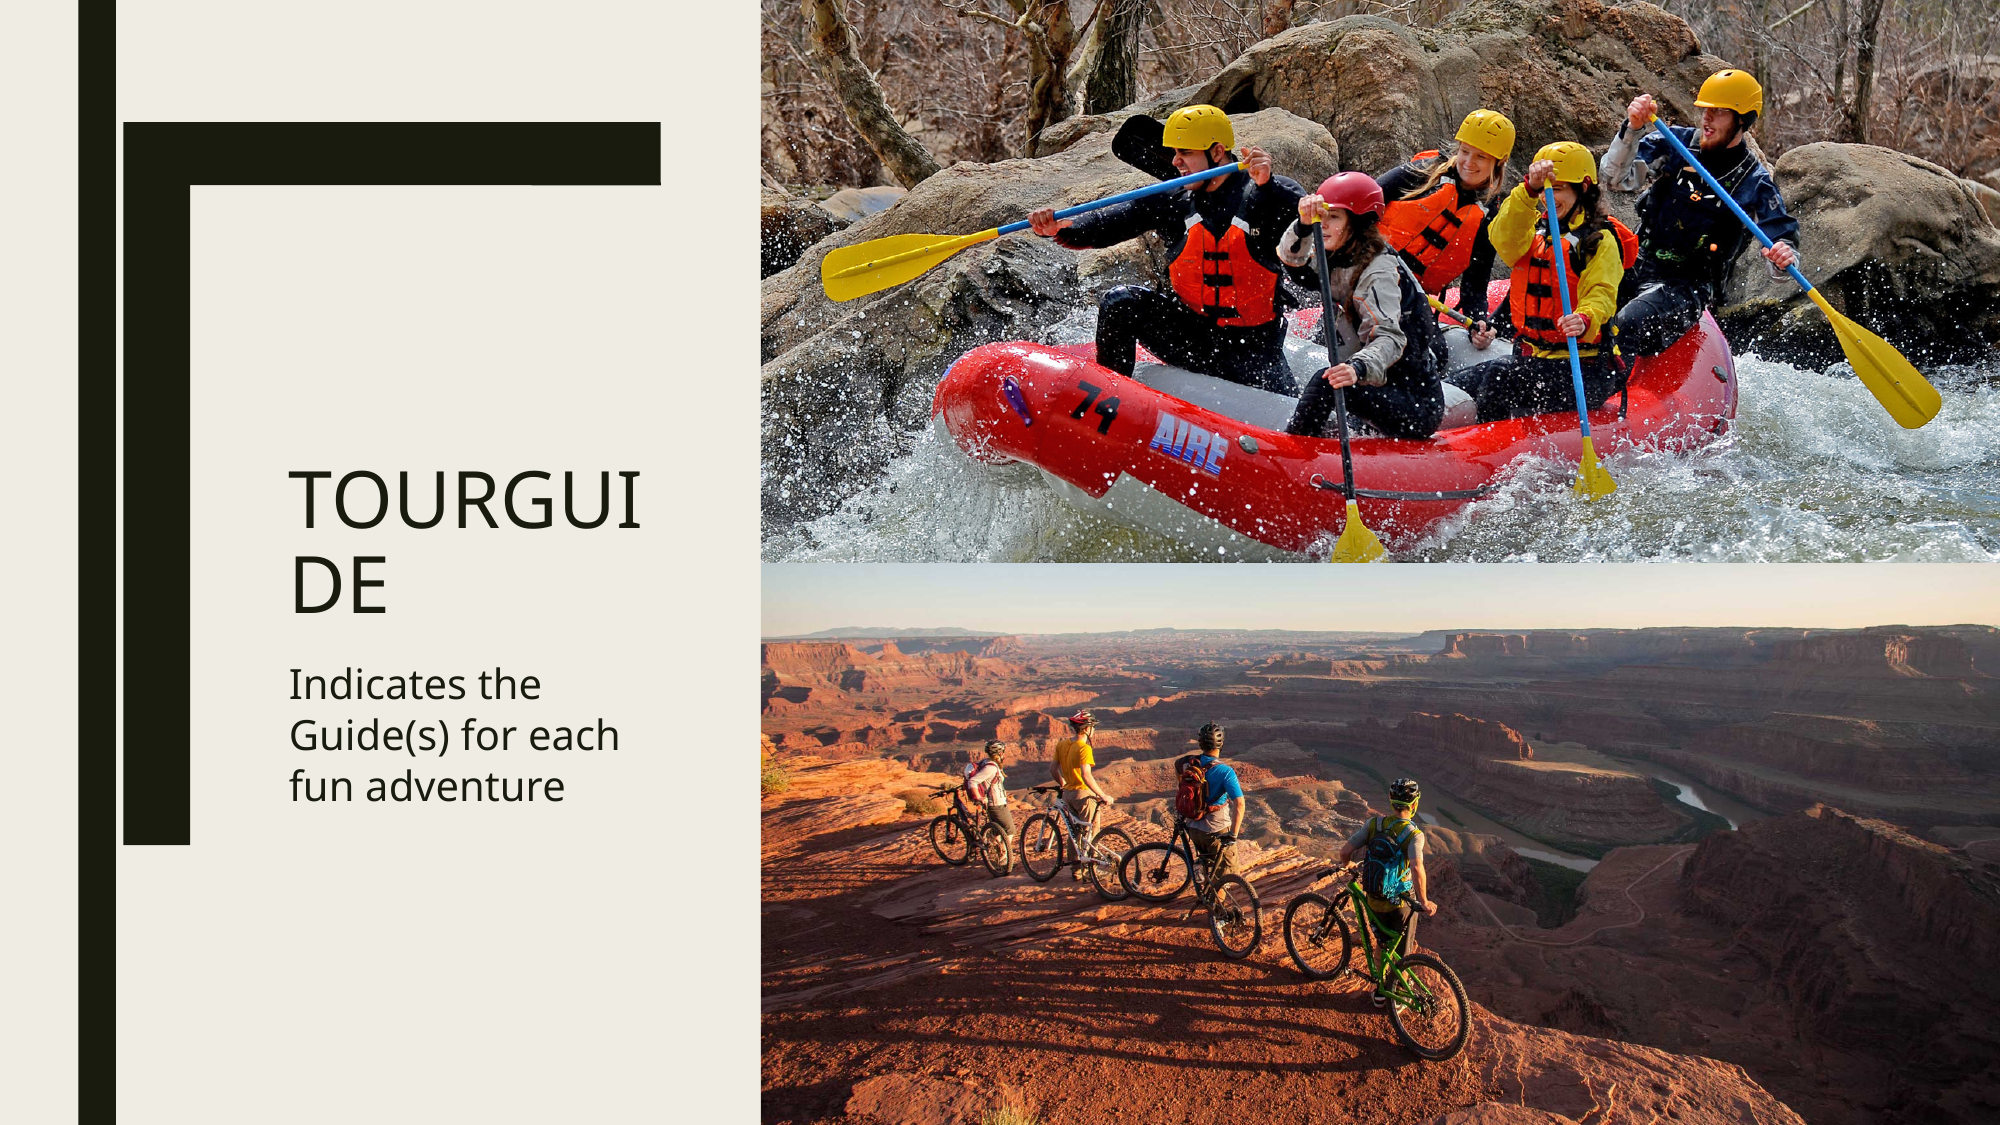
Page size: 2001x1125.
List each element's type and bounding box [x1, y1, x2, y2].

text_box [123, 122, 760, 1000]
picture [760, 0, 2000, 1125]
